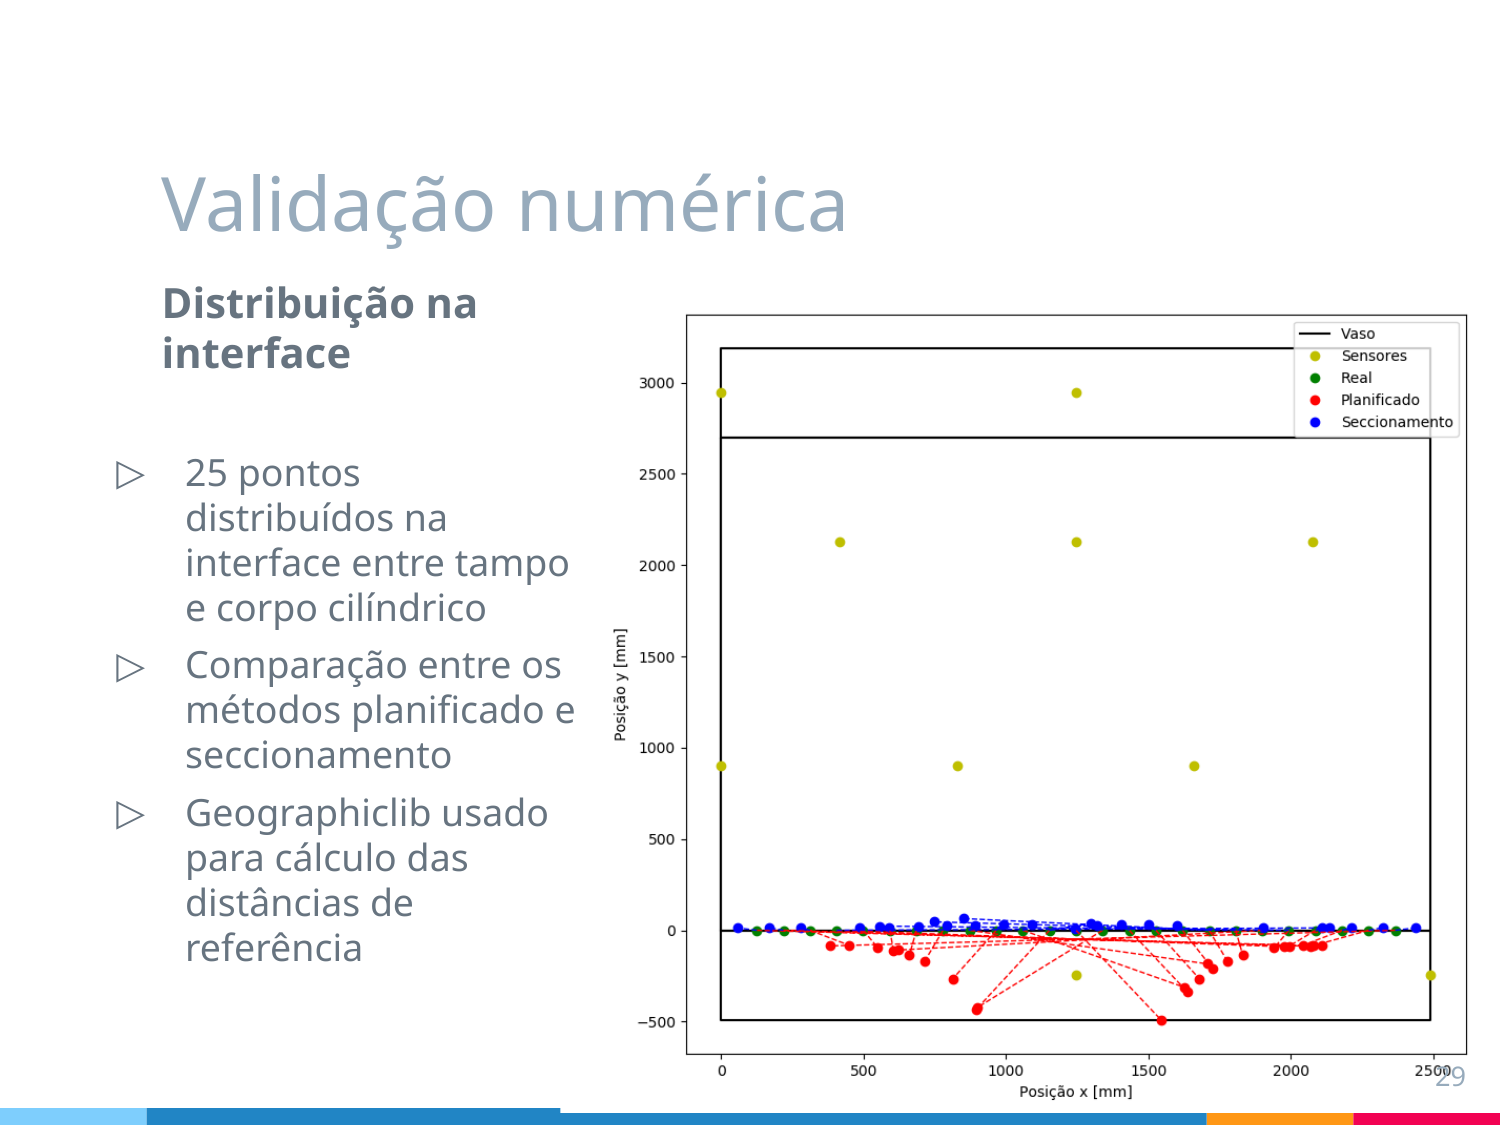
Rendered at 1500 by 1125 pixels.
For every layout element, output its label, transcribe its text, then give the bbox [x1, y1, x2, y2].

picture [560, 199, 1500, 1113]
title Validação numérica [146, 45, 1207, 262]
text_box 25 pontos distribuídos na interface entre tampo e corpo cilíndrico Comparação entre os métodos planificado e seccionamento Geographiclib usado para cálculo das distâncias de referência [95, 433, 595, 1125]
list Distribuição na interface [146, 262, 554, 362]
